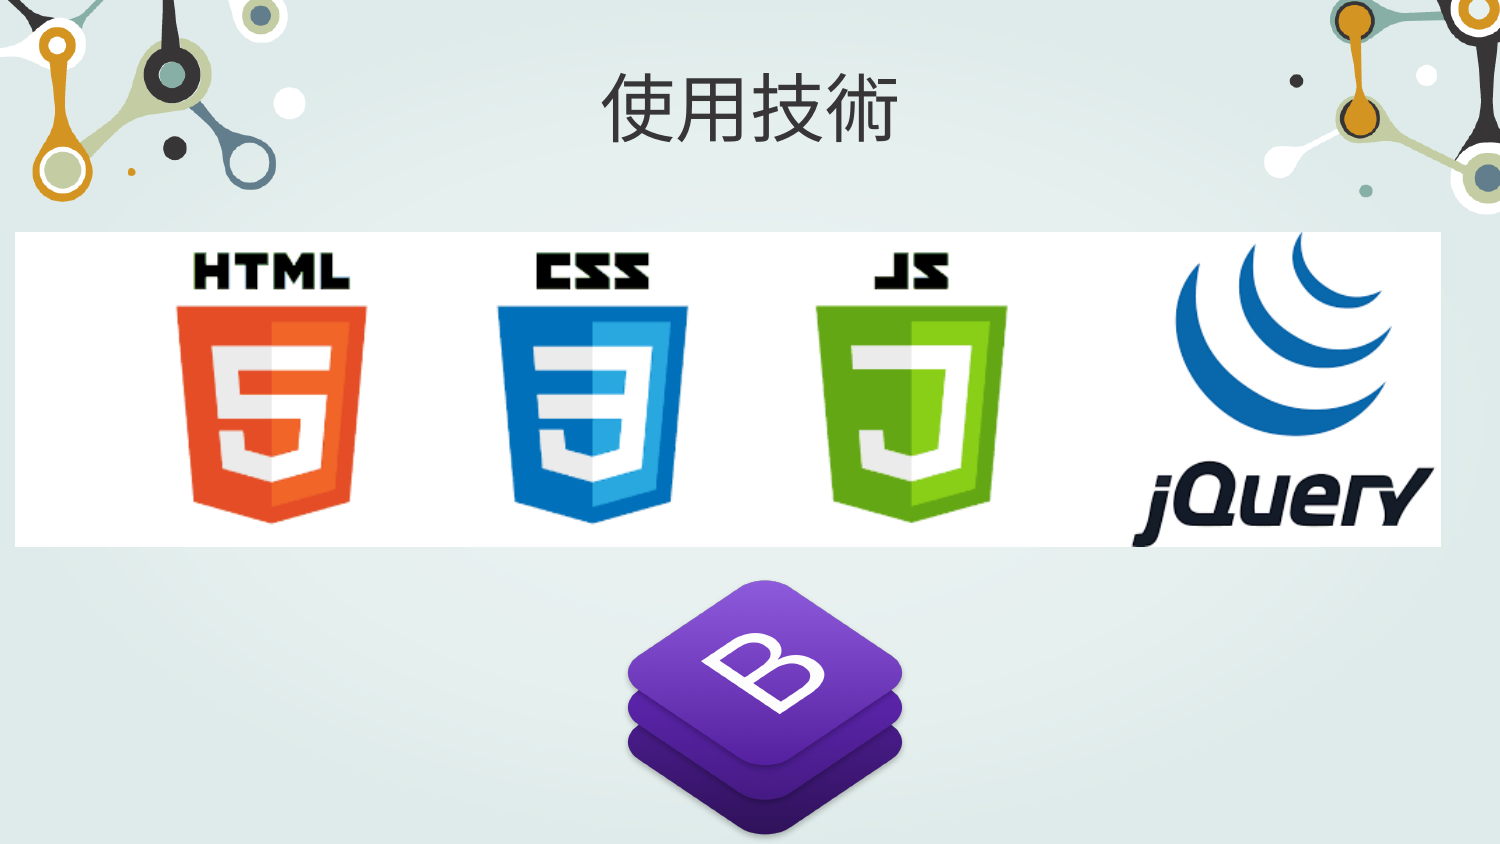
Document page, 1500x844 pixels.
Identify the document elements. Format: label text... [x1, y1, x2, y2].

text_box 使用技術 [397, 46, 1103, 150]
picture [0, 0, 1500, 844]
